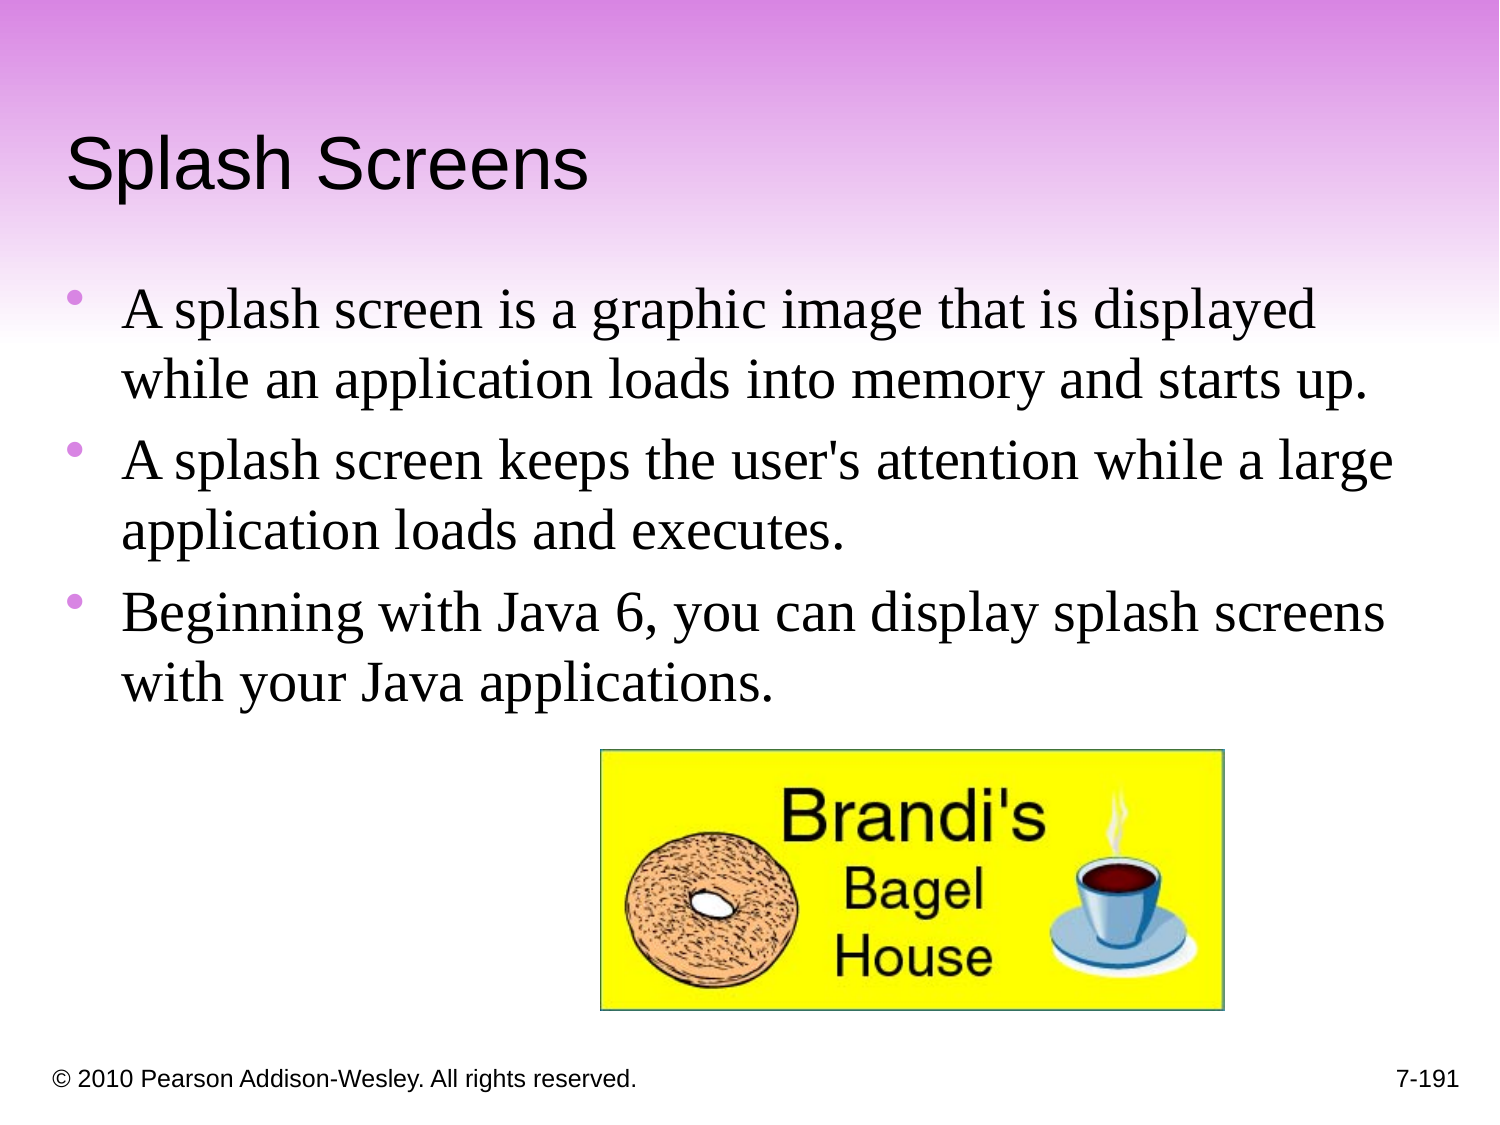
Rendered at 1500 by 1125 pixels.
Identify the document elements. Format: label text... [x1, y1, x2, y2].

picture [599, 749, 1226, 1012]
list A splash screen is a graphic image that is displayed while an application loads into memory and starts up. A splash screen keeps the user's attention while a large application loads and executes. Beginning with Java 6, you can display splash screens with your Java applications. [50, 262, 1411, 1013]
slide_number 7-191 [1162, 1024, 1476, 1101]
title Splash Screens [50, 49, 1463, 213]
